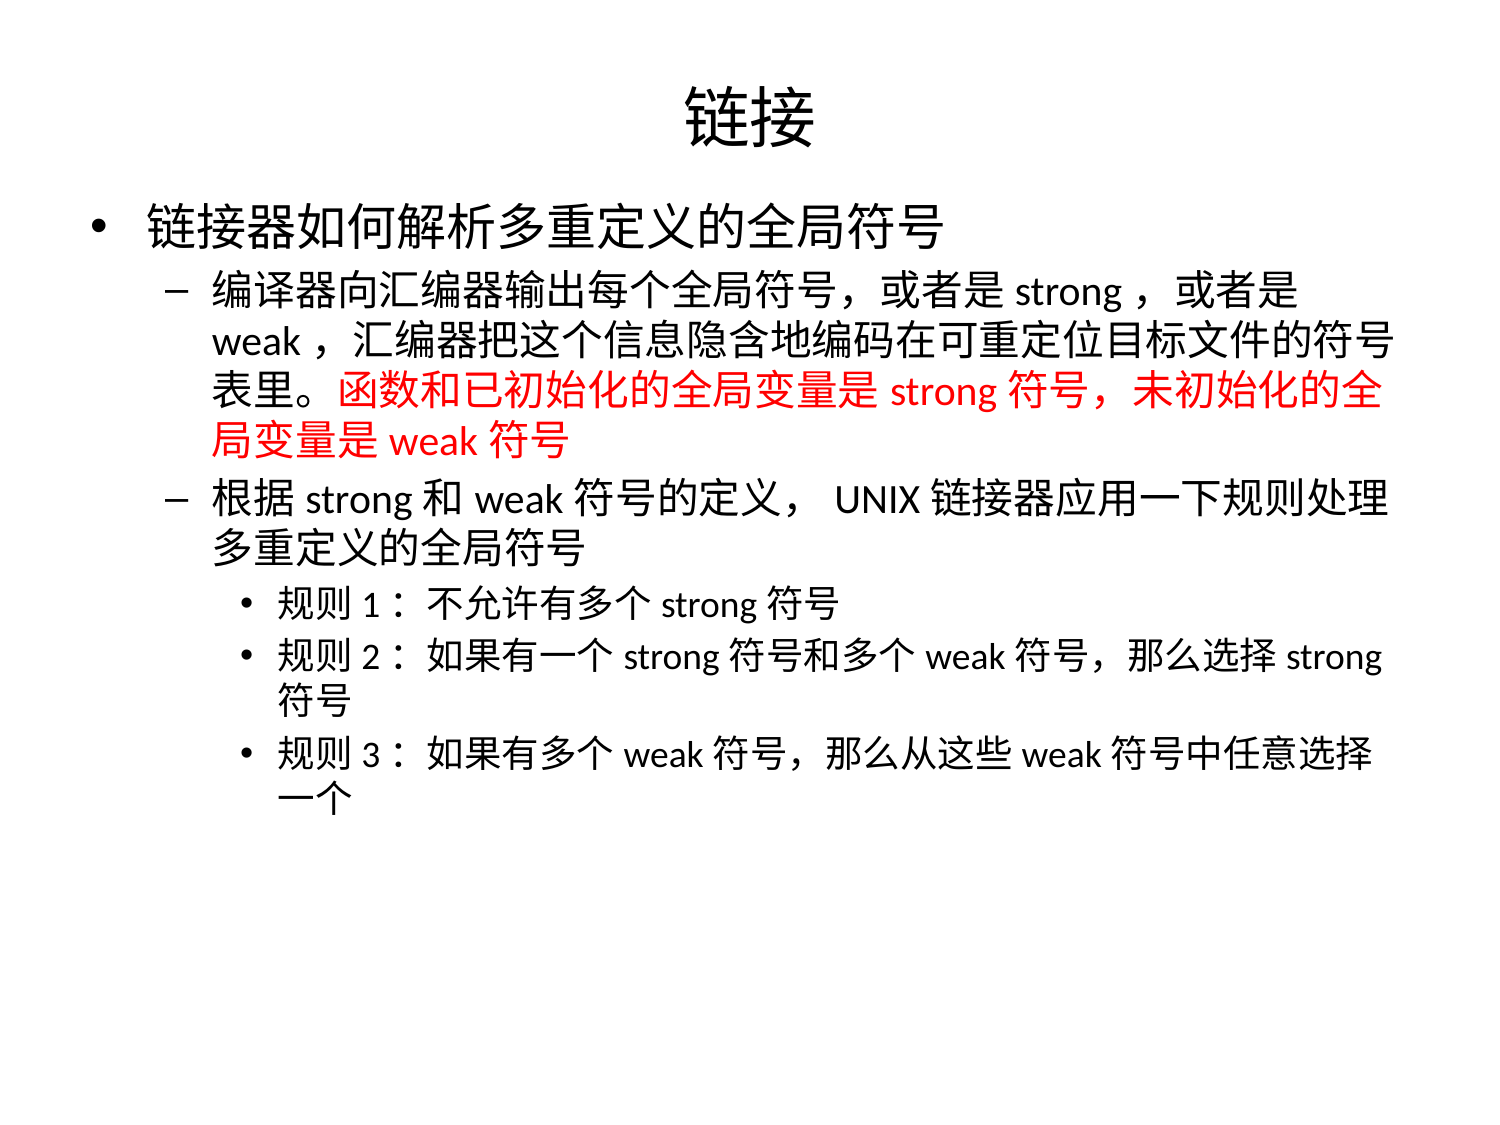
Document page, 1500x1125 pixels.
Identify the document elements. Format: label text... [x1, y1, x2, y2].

list 链接器如何解析多重定义的全局符号 编译器向汇编器输出每个全局符号，或者是strong，或者是weak，汇编器把这个信息隐含地编码在可重定位目标文件的符号表里。函数和已初始化的全局变量是strong符号，未初始化的全局变量是weak符号 根据strong和weak符号的定义，UNIX链接器应用一下规则处理多重定义的全局符号 规则1：不允许有多个strong符号 规则2：如果有一个strong符号和多个weak符号，那么选择strong符号 规则3：如果有多个weak符号，那么从这些weak符号中任意选择一个 [75, 187, 1425, 1100]
title 链接 [75, 45, 1425, 187]
